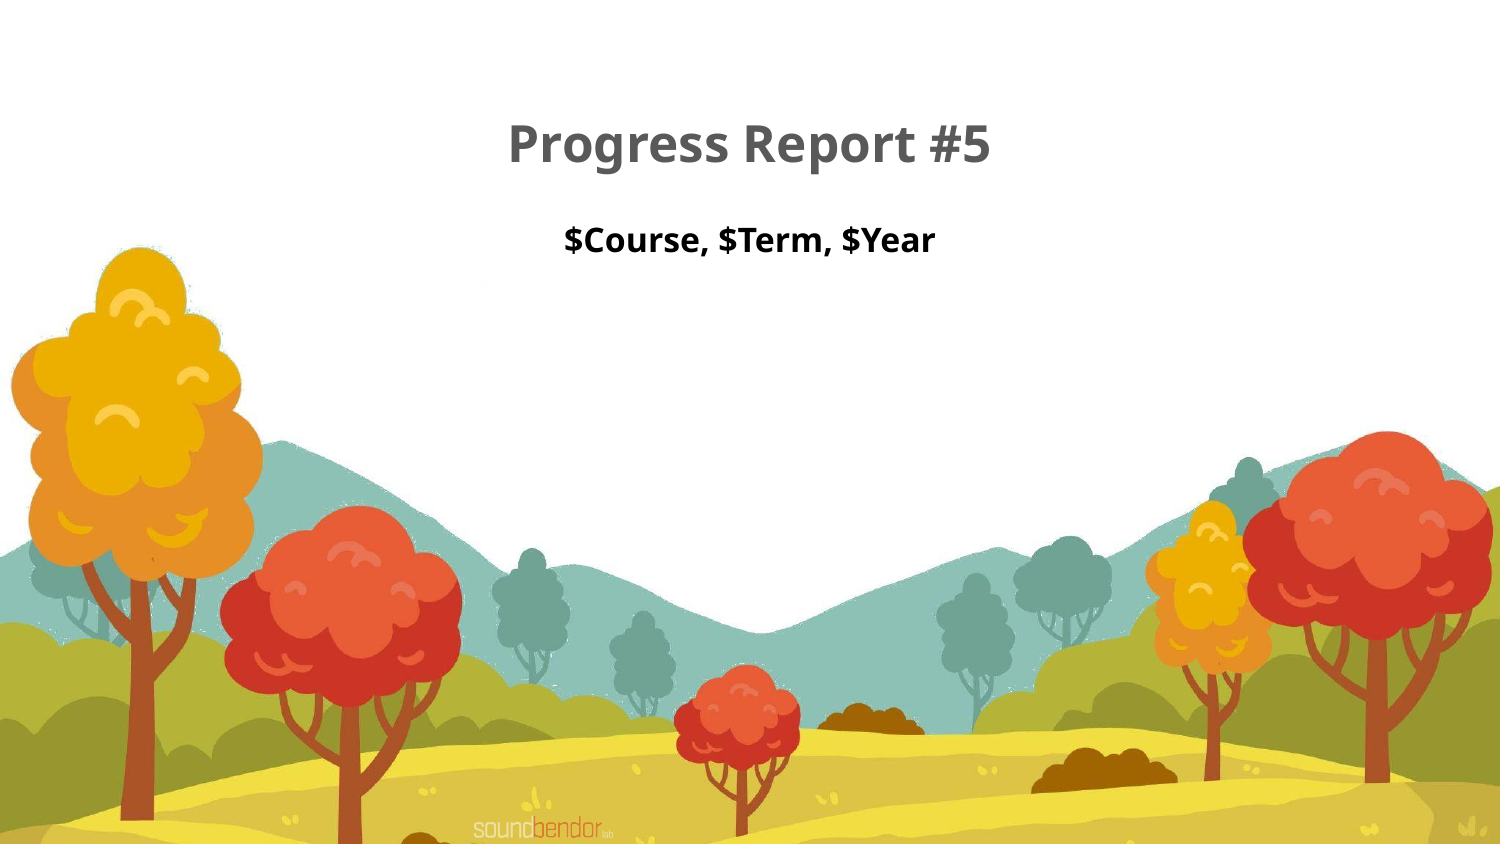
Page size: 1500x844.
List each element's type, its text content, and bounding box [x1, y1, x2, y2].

picture [0, 243, 1500, 844]
title $Course, $Term, $Year [150, 204, 1350, 275]
subtitle Progress Report #5 [150, 100, 1350, 185]
